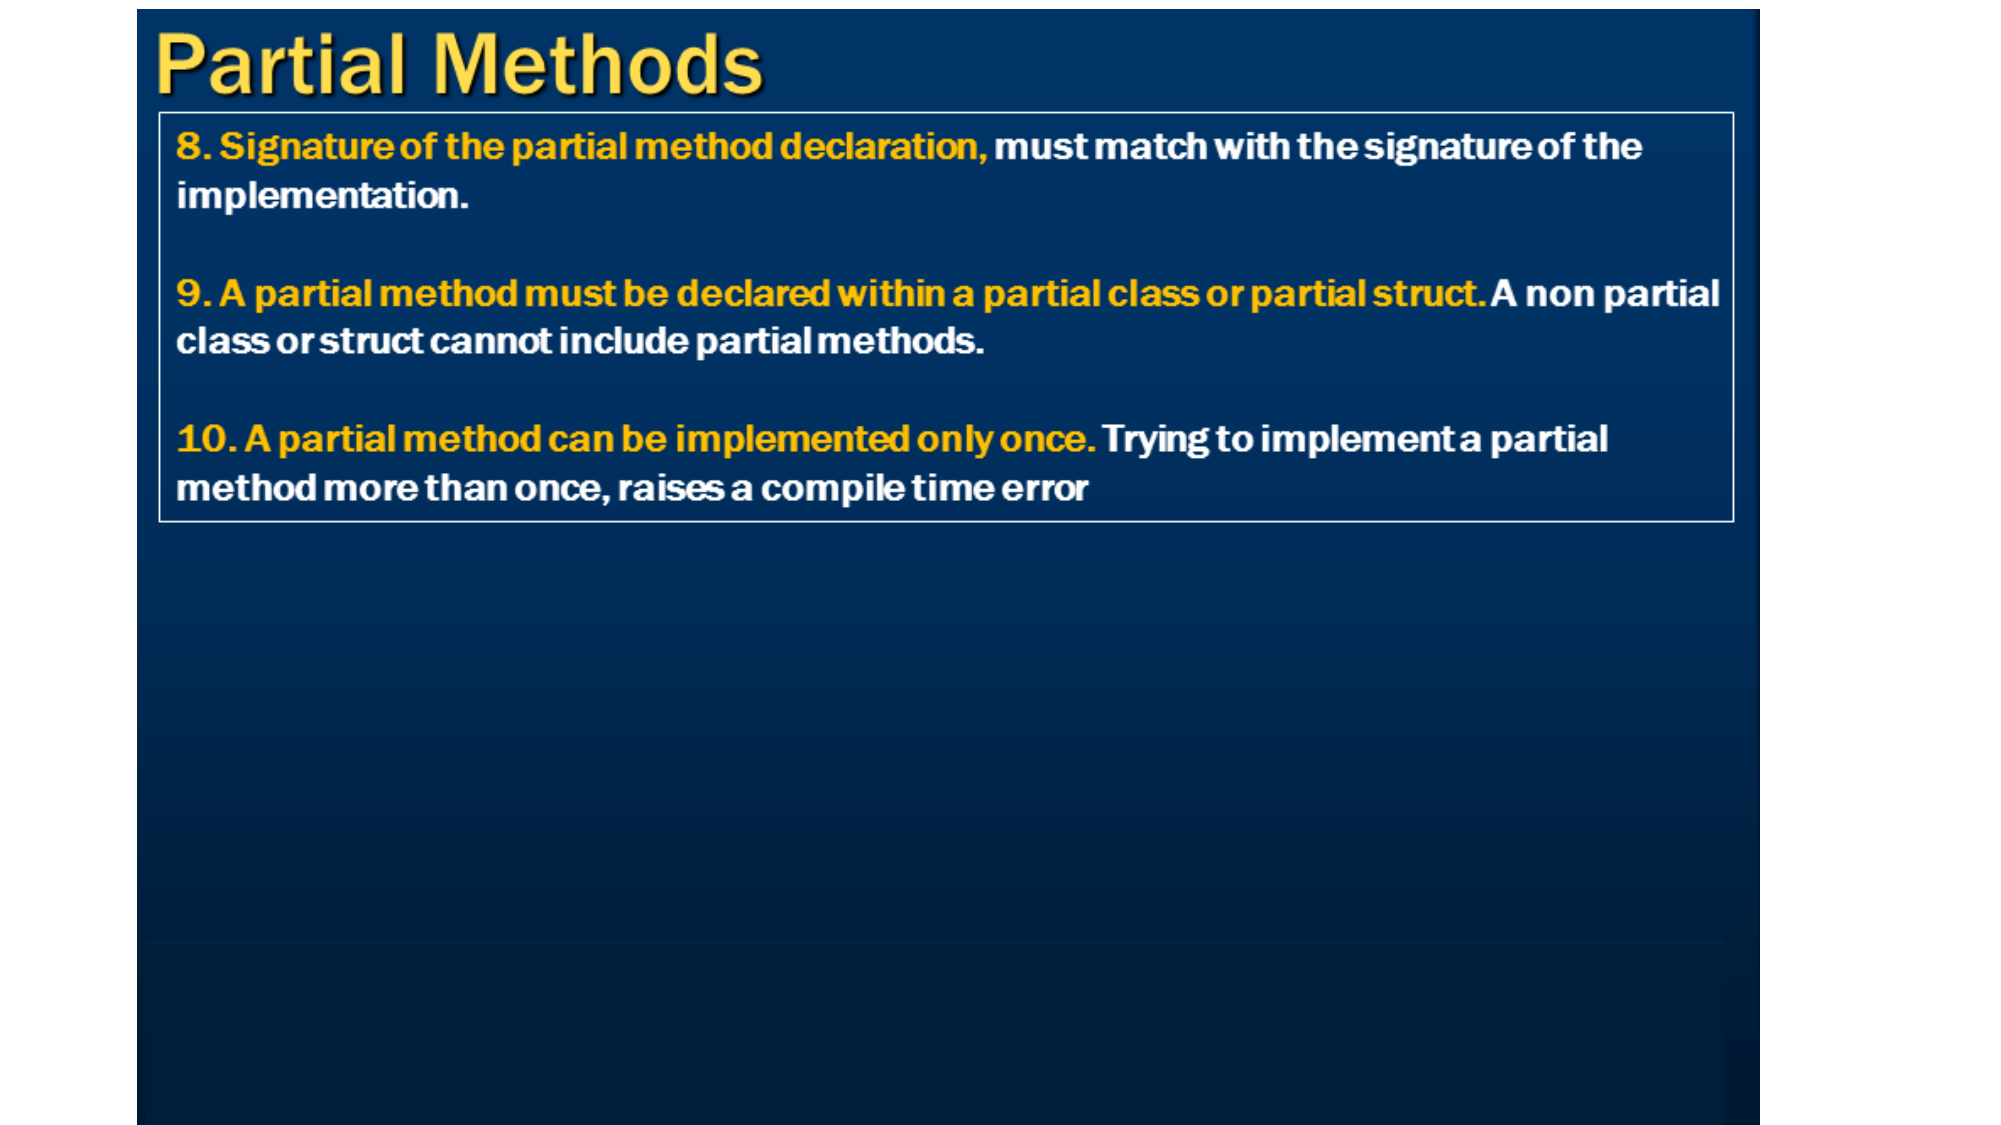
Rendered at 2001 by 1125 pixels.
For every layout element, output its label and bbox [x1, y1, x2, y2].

list [137, 9, 1760, 1125]
